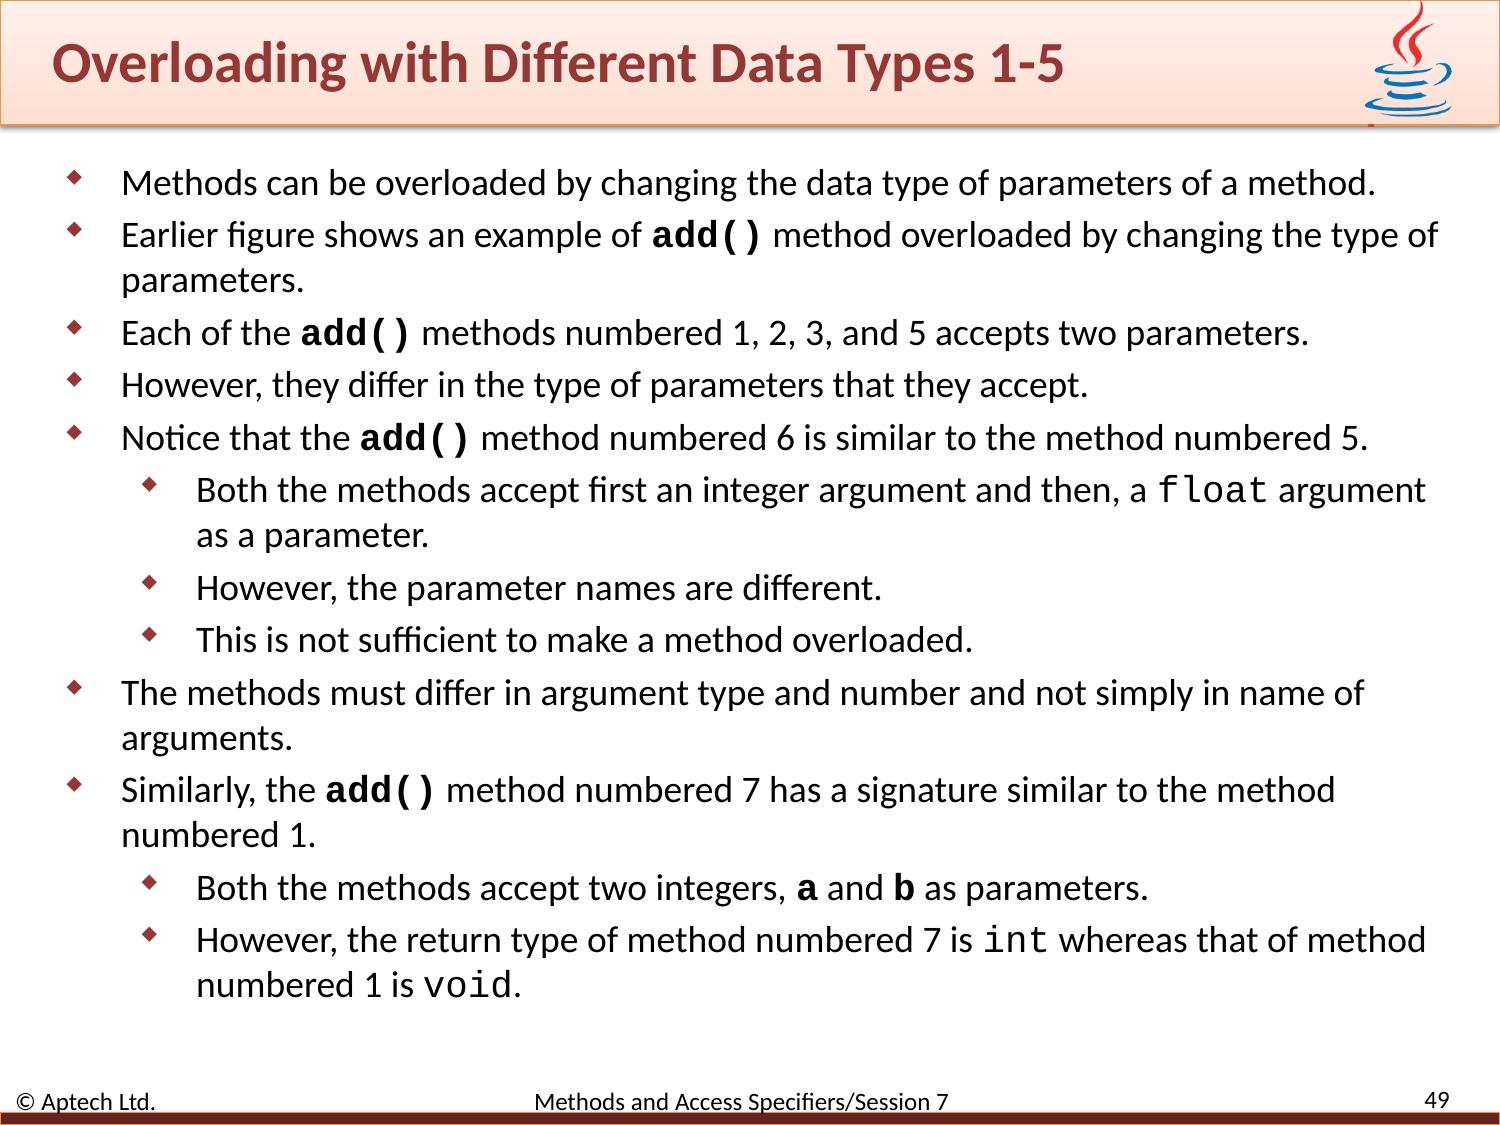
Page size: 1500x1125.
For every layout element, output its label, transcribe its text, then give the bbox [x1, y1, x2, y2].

picture [1362, 0, 1454, 127]
text_box Methods can be overloaded by changing the data type of parameters of a method. Earlier figure shows an example of add() method overloaded by changing the type of parameters. Each of the add() methods numbered 1, 2, 3, and 5 accepts two parameters. However, they differ in the type of parameters that they accept. Notice that the add() method numbered 6 is similar to the method numbered 5. Both the methods accept first an integer argument and then, a float argument as a parameter. However, the parameter names are different. This is not sufficient to make a method overloaded. The methods must differ in argument type and number and not simply in name of arguments. Similarly, the add() method numbered 7 has a signature similar to the method numbered 1. Both the methods accept two integers, a and b as parameters. However, the return type of method numbered 7 is int whereas that of method numbered 1 is void. [49, 149, 1463, 1013]
slide_number 49 [1337, 1084, 1465, 1113]
title Overloading with Different Data Types 1-5 [37, 24, 1288, 93]
footer © Aptech Ltd. Methods and Access Specifiers/Session 7 [0, 1087, 1325, 1113]
